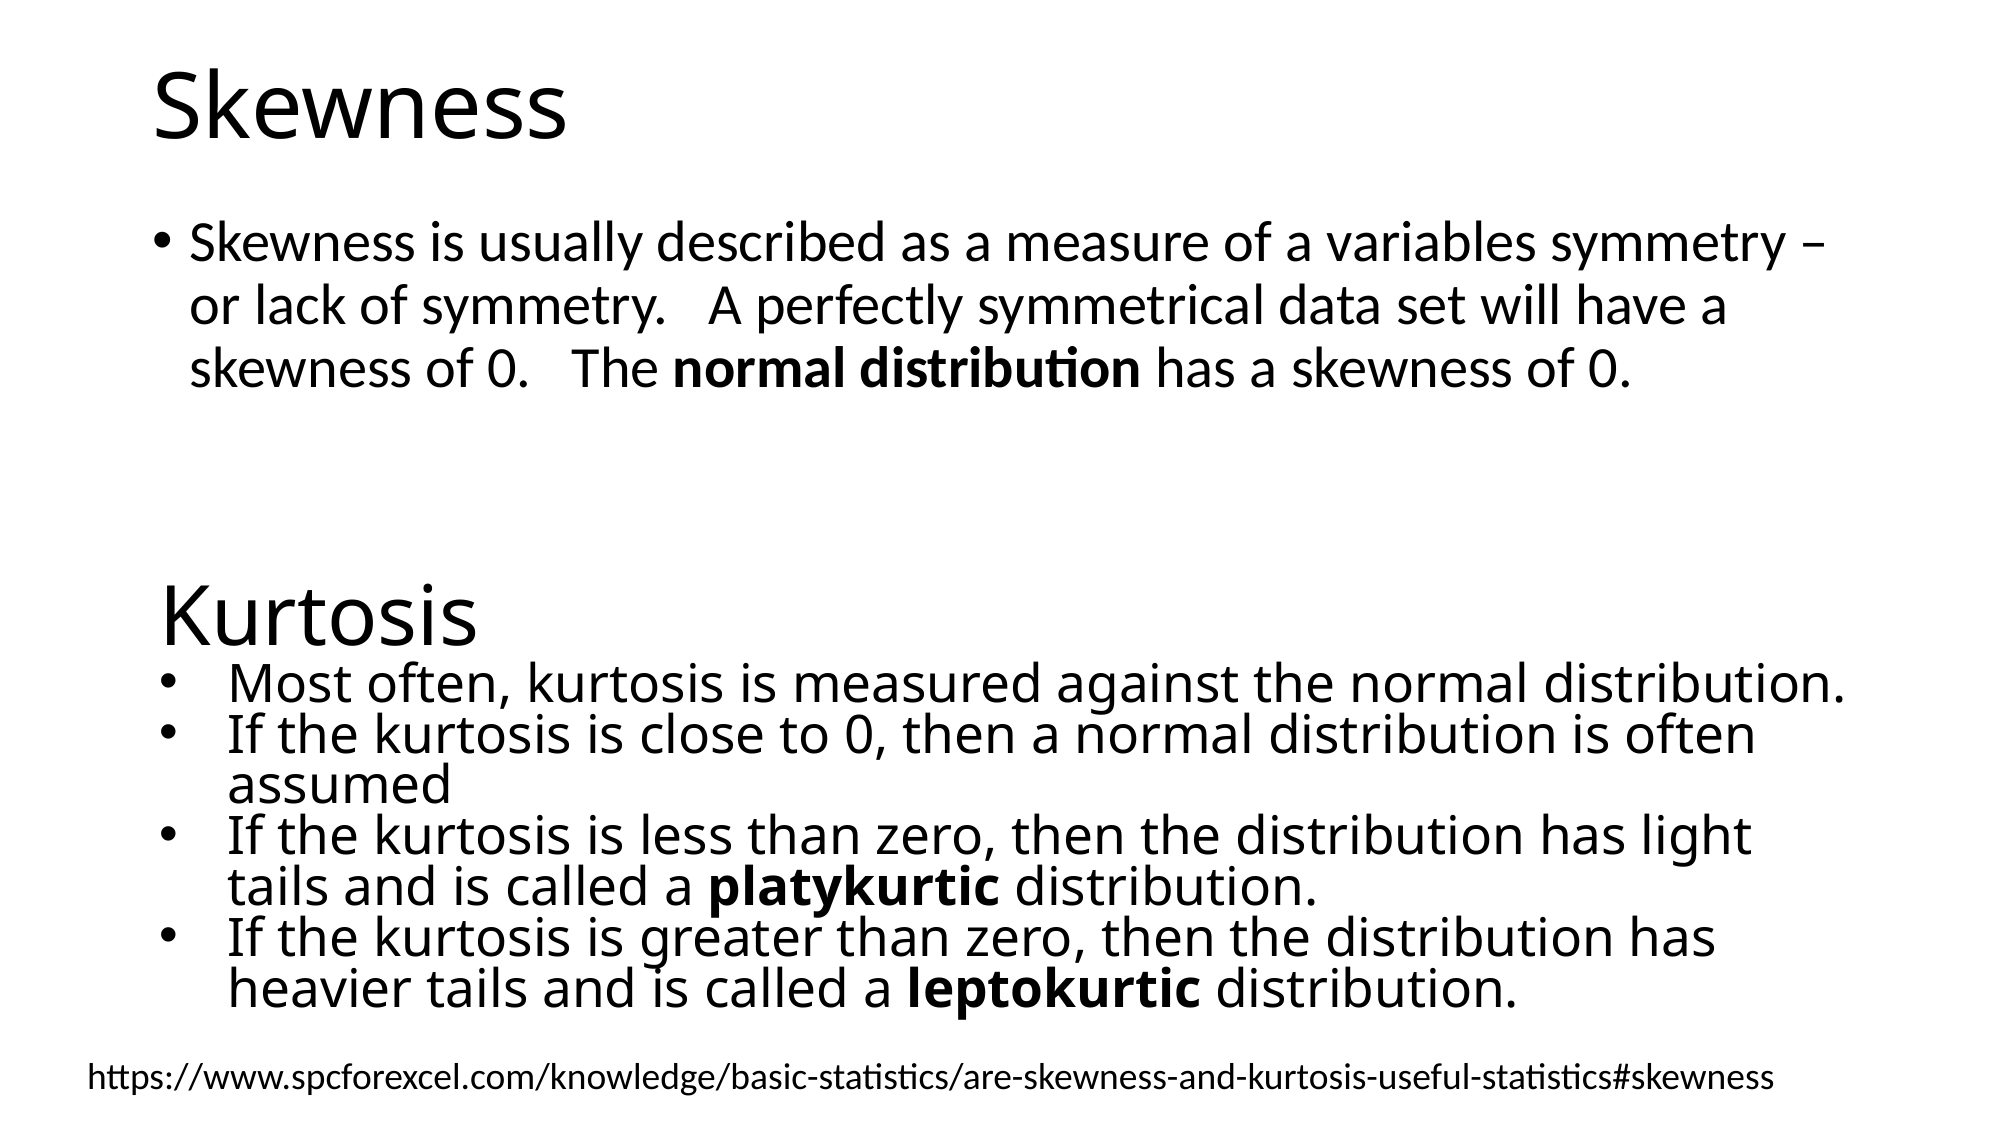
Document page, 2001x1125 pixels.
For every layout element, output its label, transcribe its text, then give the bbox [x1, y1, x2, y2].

title Skewness [137, 0, 1863, 204]
text_box Kurtosis Most often, kurtosis is measured against the normal distribution. If the kurtosis is close to 0, then a normal distribution is often assumed If the kurtosis is less than zero, then the distribution has light tails and is called a platykurtic distribution. If the kurtosis is greater than zero, then the distribution has heavier tails and is called a leptokurtic distribution. [144, 574, 1870, 1044]
list Skewness is usually described as a measure of a variables symmetry – or lack of symmetry. A perfectly symmetrical data set will have a skewness of 0. The normal distribution has a skewness of 0. [137, 204, 1863, 453]
text_box https://www.spcforexcel.com/knowledge/basic-statistics/are-skewness-and-kurtosis-useful-statistics#skewness [72, 1044, 1943, 1105]
